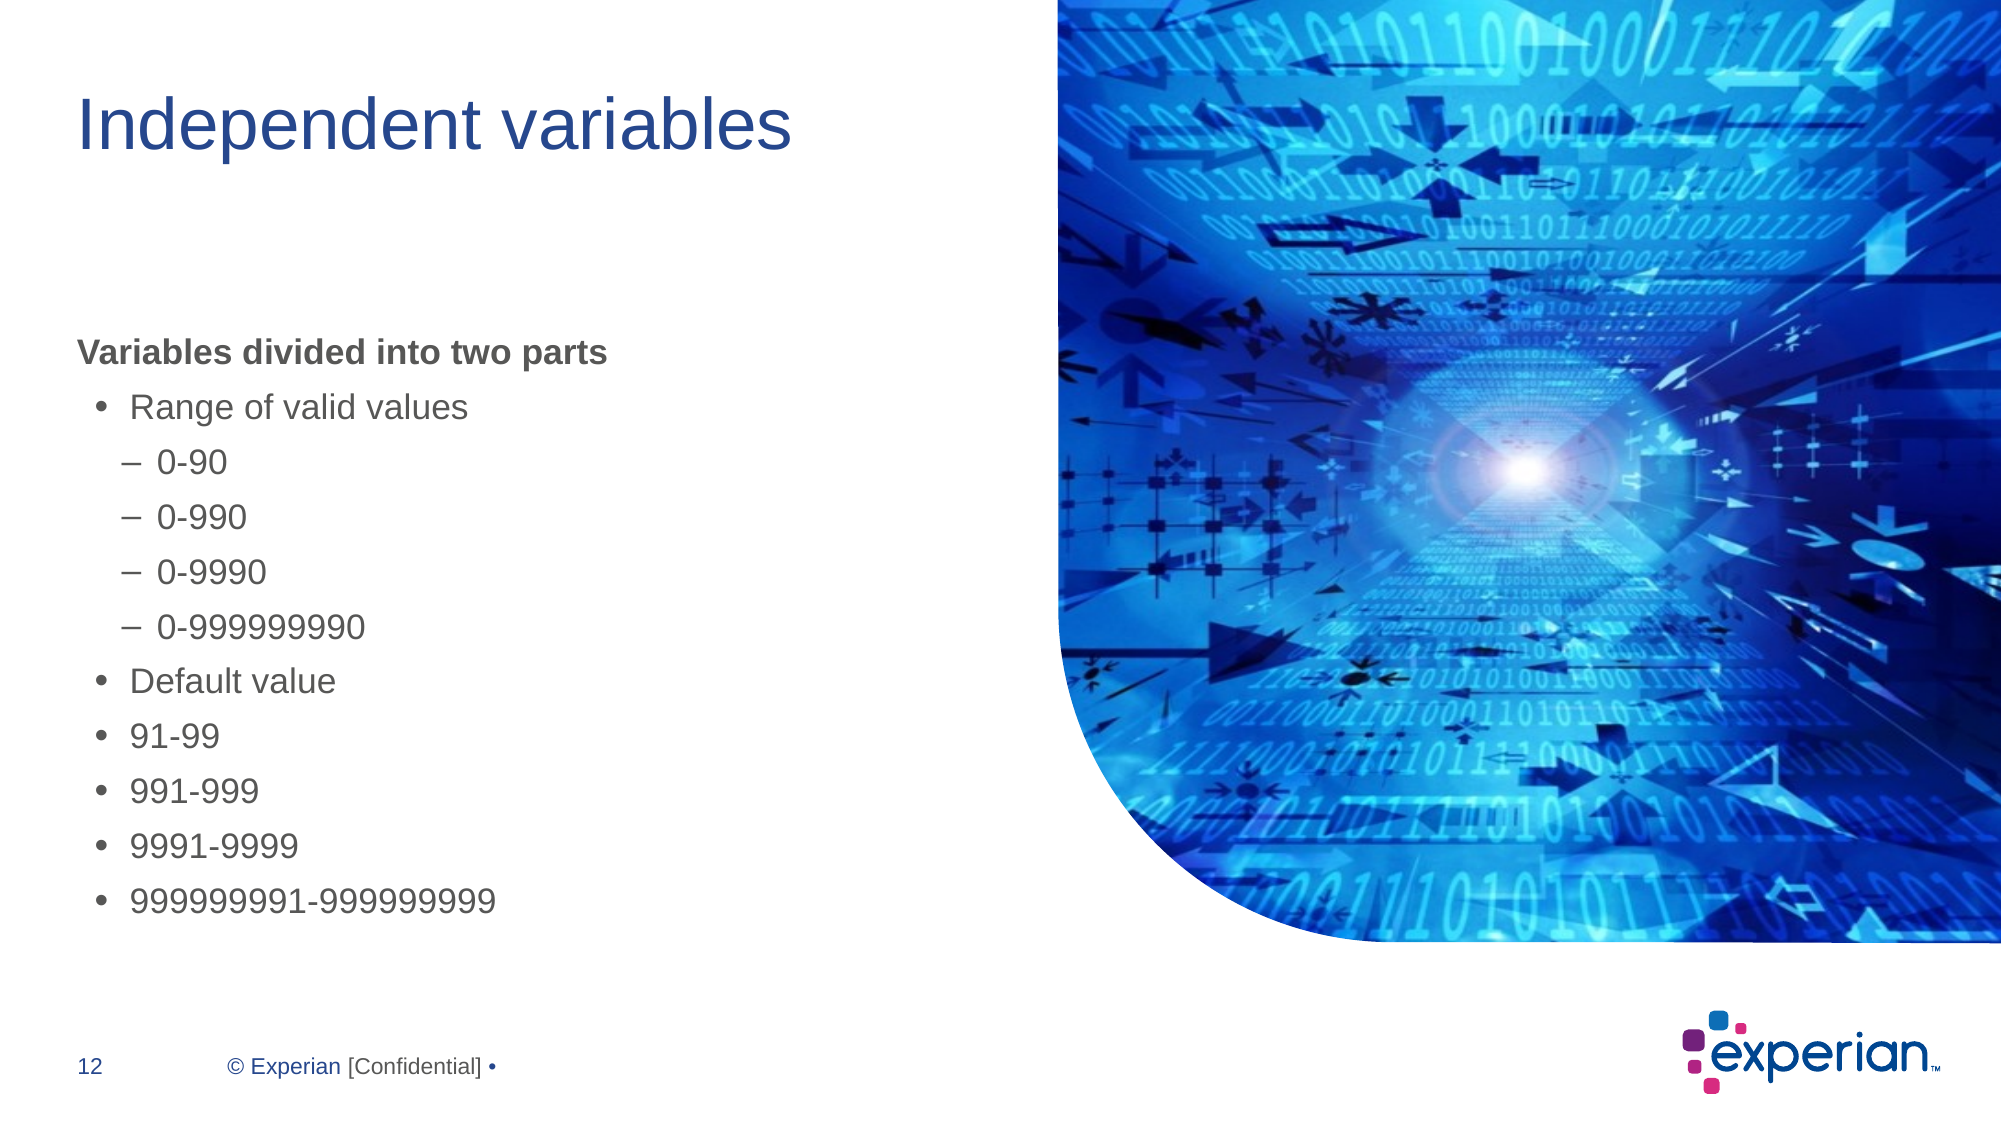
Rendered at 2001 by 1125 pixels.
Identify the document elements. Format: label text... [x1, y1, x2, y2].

picture [1057, 0, 2001, 944]
list Variables divided into two parts Range of valid values 0-90 0-990 0-9990 0-999999990 Default value 91-99 991-999 9991-9999 999999991-999999999 [76, 331, 991, 923]
title Independent variables [76, 86, 991, 252]
